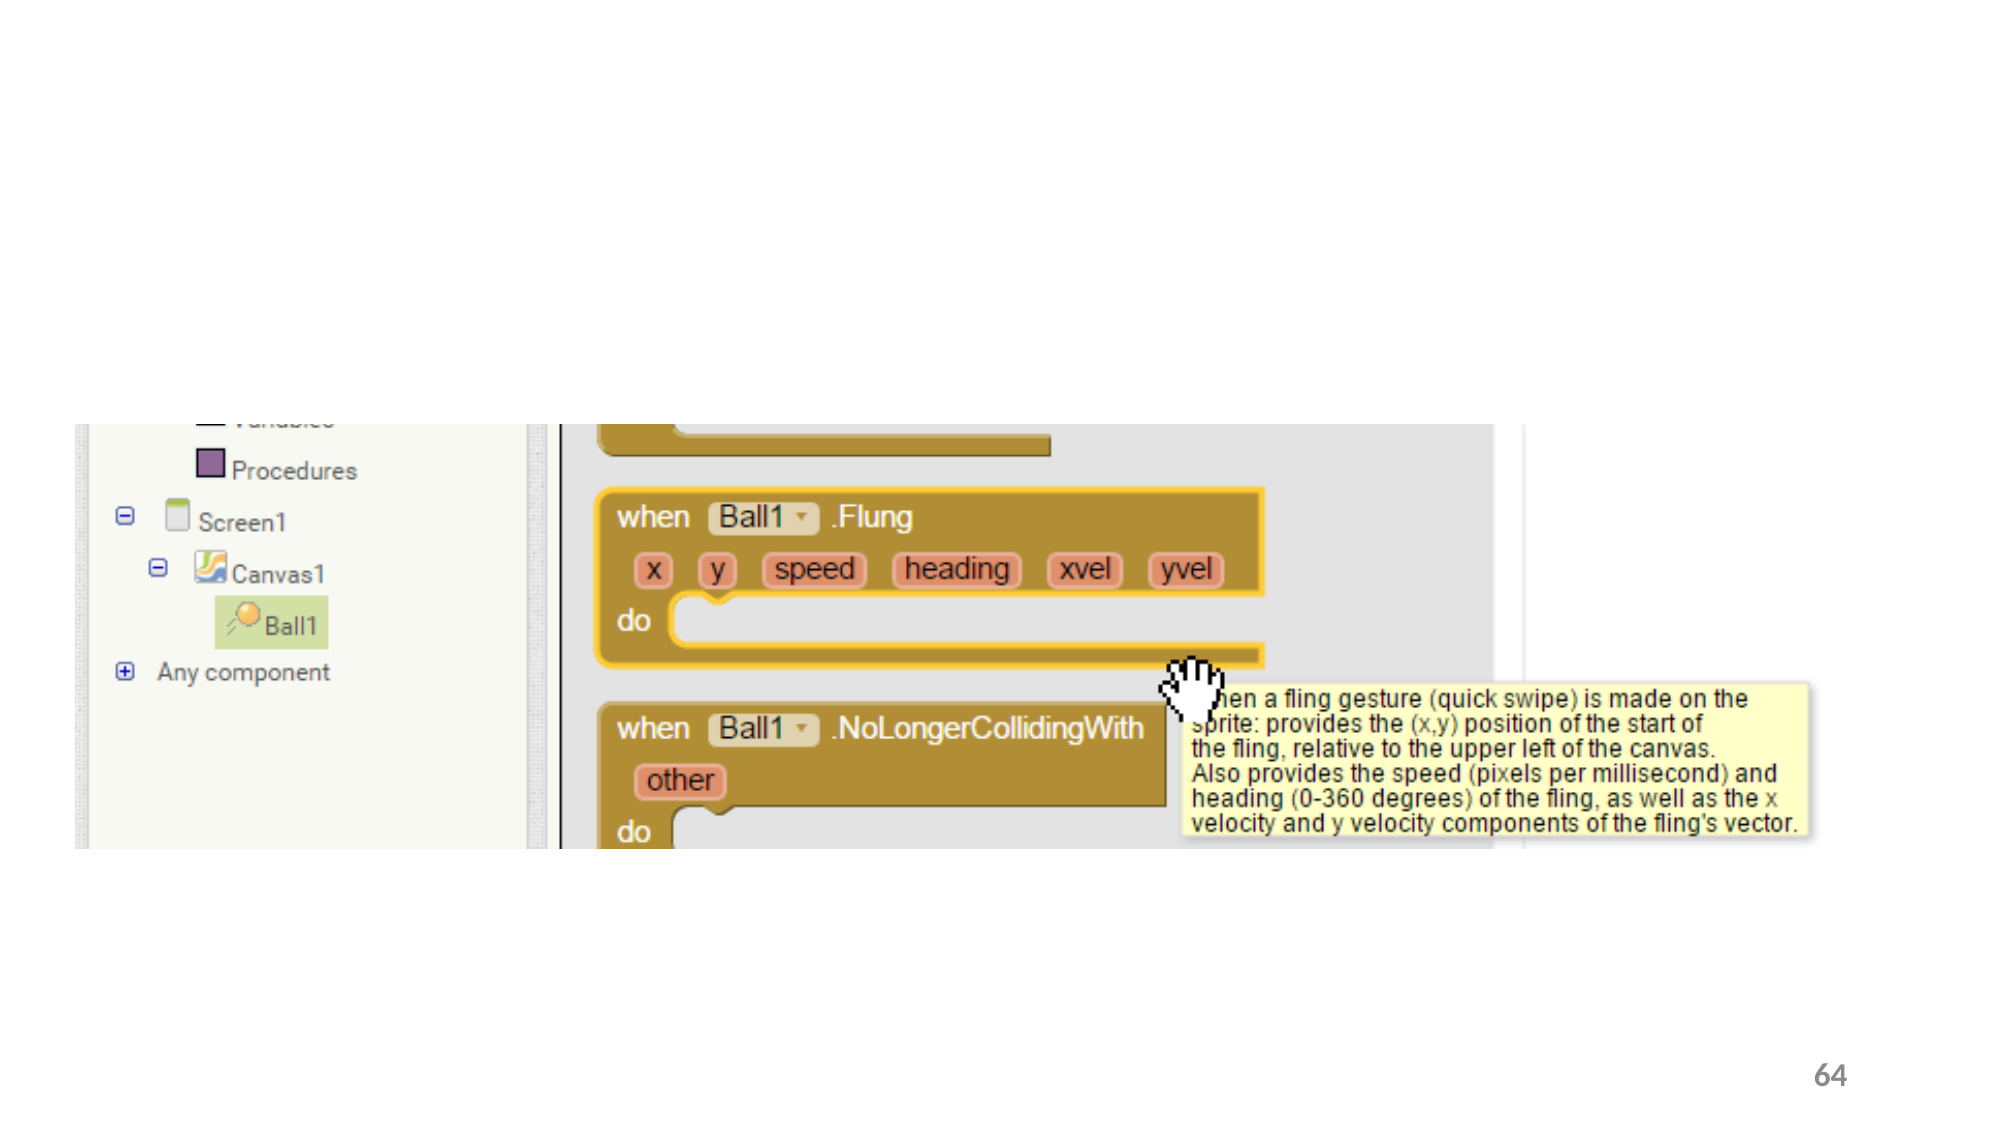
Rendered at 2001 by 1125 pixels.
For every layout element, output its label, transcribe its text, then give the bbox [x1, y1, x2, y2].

slide_number 64 [1412, 1042, 1863, 1103]
picture [74, 424, 1832, 849]
